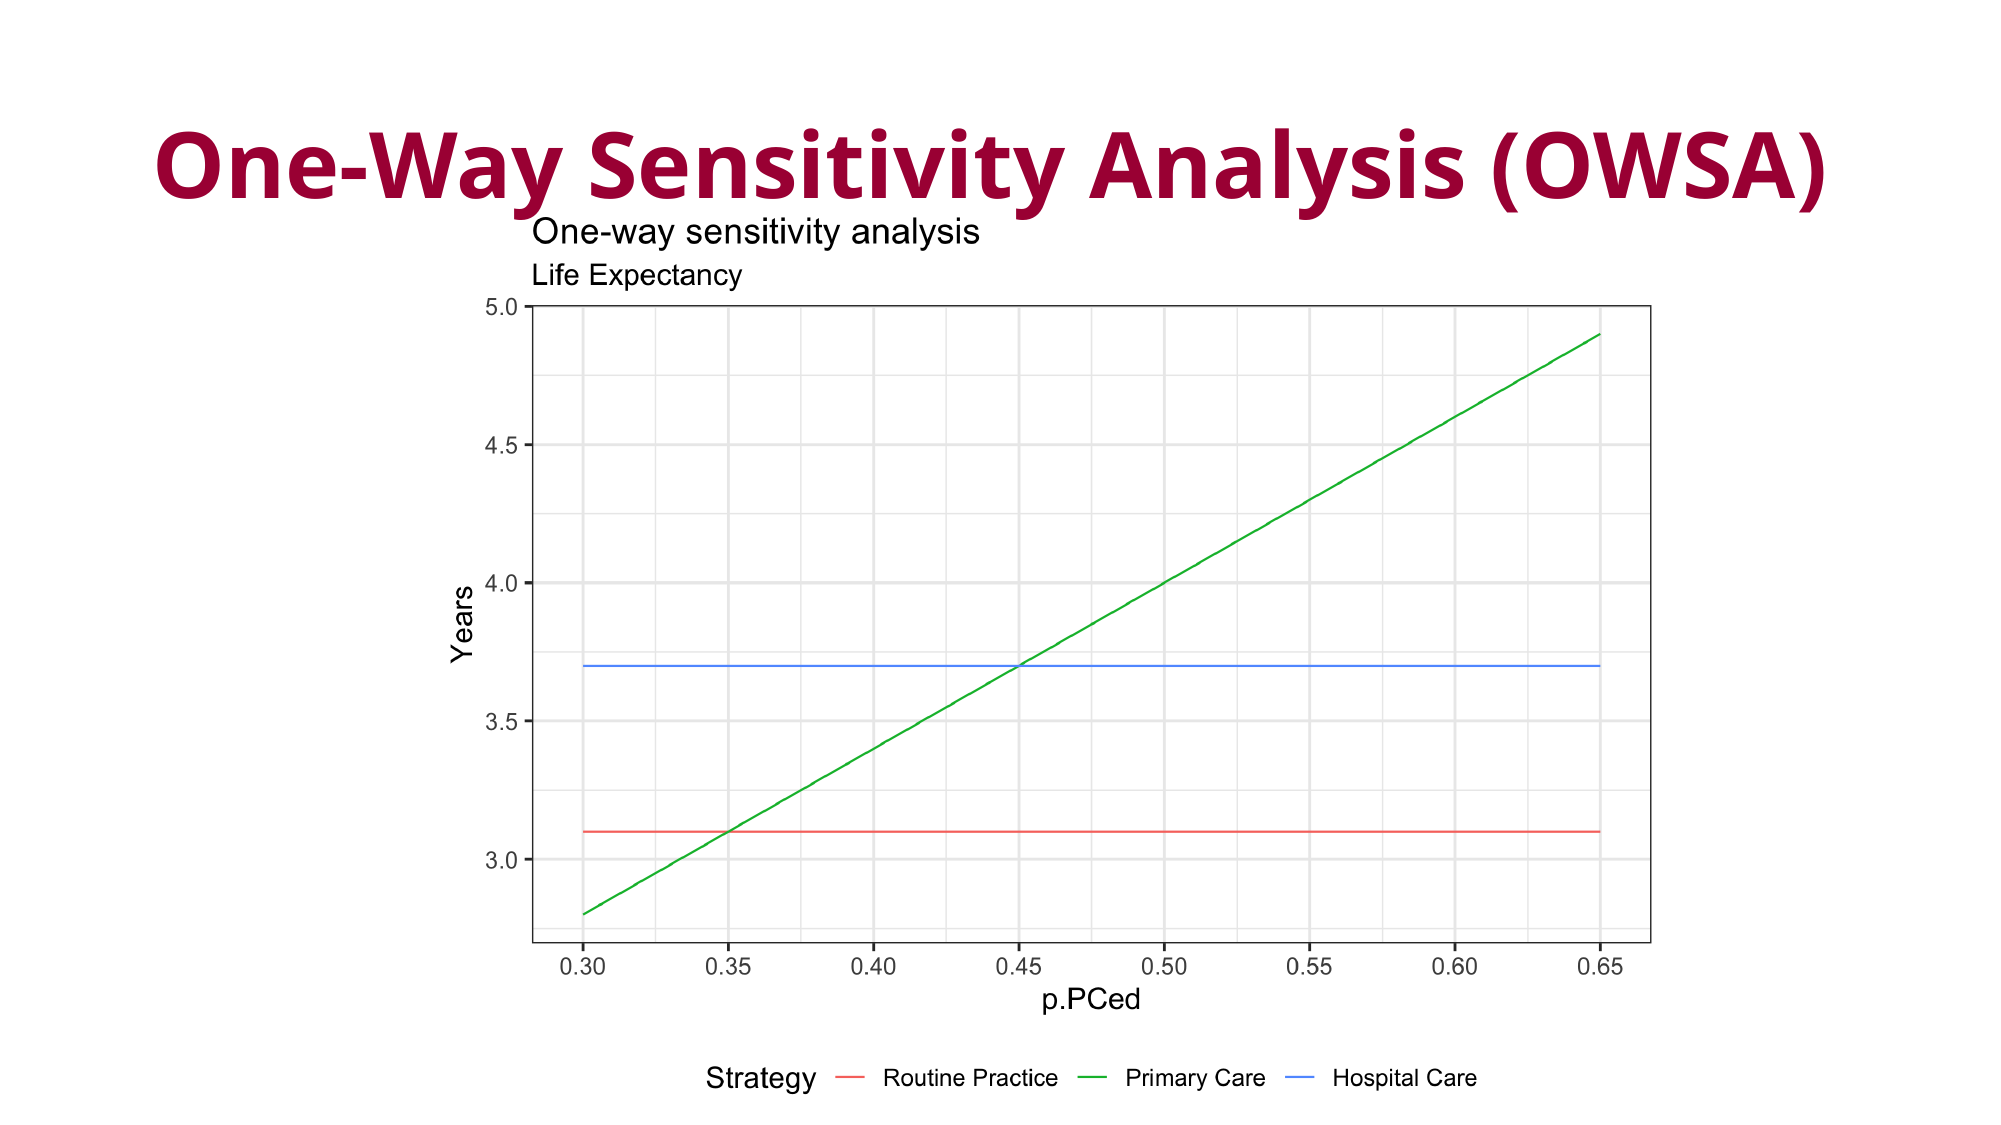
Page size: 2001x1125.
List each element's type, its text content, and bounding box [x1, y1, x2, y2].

title One-Way Sensitivity Analysis (OWSA) [137, 59, 1863, 278]
picture [436, 202, 1666, 1125]
